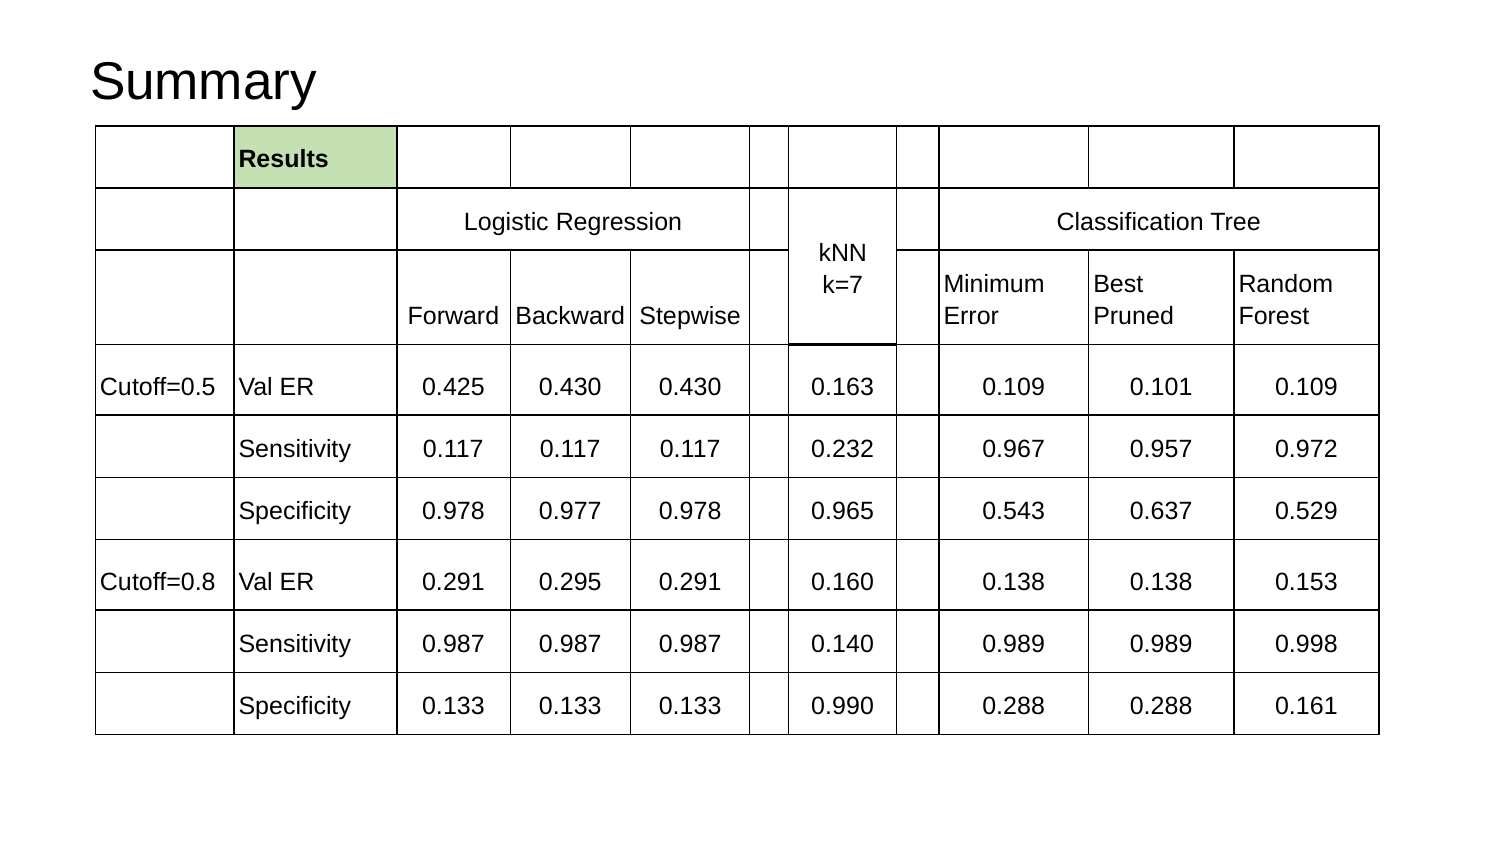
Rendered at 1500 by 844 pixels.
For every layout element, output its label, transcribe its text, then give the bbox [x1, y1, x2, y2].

table_cell [750, 416, 788, 477]
table_cell 0.133 [631, 673, 749, 734]
table_cell Minimum Error [940, 251, 1088, 344]
table_cell 0.965 [789, 478, 896, 539]
table_cell 0.425 [398, 345, 510, 414]
table_cell 0.957 [1089, 416, 1233, 477]
table_cell 0.291 [398, 540, 510, 609]
table_cell [897, 189, 938, 249]
table_cell 0.138 [1089, 540, 1233, 609]
table_cell 0.295 [511, 540, 630, 609]
table_cell [897, 478, 938, 539]
table_cell Stepwise [631, 251, 749, 344]
table_header [398, 127, 510, 187]
table_cell Sensitivity [235, 611, 396, 672]
table_cell [750, 345, 788, 414]
table_cell 0.153 [1235, 540, 1378, 609]
table_header [750, 127, 788, 187]
table_cell 0.288 [1089, 673, 1233, 734]
table_cell [897, 673, 938, 734]
table_cell [235, 189, 396, 249]
table_cell 0.291 [631, 540, 749, 609]
table_cell 0.101 [1089, 345, 1233, 414]
table_cell 0.133 [511, 673, 630, 734]
table_cell 0.161 [1235, 673, 1378, 734]
table_cell 0.109 [940, 345, 1088, 414]
table_cell Logistic Regression [398, 189, 749, 249]
table_cell 0.972 [1235, 416, 1378, 477]
table_cell 0.967 [940, 416, 1088, 477]
table_cell [96, 611, 233, 672]
table_cell 0.637 [1089, 478, 1233, 539]
table_cell 0.140 [789, 611, 896, 672]
table_cell [96, 416, 233, 477]
table_cell [750, 611, 788, 672]
table_cell [897, 611, 938, 672]
table_cell 0.978 [398, 478, 510, 539]
table_cell 0.430 [631, 345, 749, 414]
table_cell Val ER [235, 345, 396, 414]
table_cell [897, 416, 938, 477]
table_cell 0.989 [1089, 611, 1233, 672]
table_cell 0.163 [789, 346, 896, 414]
table_header [96, 127, 233, 187]
table_cell 0.117 [631, 416, 749, 477]
table_cell Forward [398, 251, 510, 344]
table_cell 0.987 [631, 611, 749, 672]
table_cell Val ER [235, 540, 396, 609]
table_cell kNN k=7 [789, 189, 896, 343]
table_cell 0.990 [789, 673, 896, 734]
table_header Results [235, 127, 396, 187]
table_cell 0.117 [511, 416, 630, 477]
table_header [789, 127, 896, 187]
table_cell Specificity [235, 478, 396, 539]
table_cell 0.133 [398, 673, 510, 734]
table_cell [750, 251, 788, 344]
table_cell 0.987 [398, 611, 510, 672]
table_cell Sensitivity [235, 416, 396, 477]
table_header [1235, 127, 1378, 187]
title Summary [75, 31, 1425, 126]
text_box [69, 468, 1477, 822]
table_cell 0.138 [940, 540, 1088, 609]
table_cell Classification Tree [940, 189, 1378, 249]
table_cell [96, 478, 233, 539]
table_cell Backward [511, 251, 630, 344]
table_cell 0.978 [631, 478, 749, 539]
table_cell [897, 251, 938, 344]
table_cell 0.232 [789, 416, 896, 477]
table_header [511, 127, 630, 187]
table_cell 0.989 [940, 611, 1088, 672]
table_cell [96, 189, 233, 249]
table_cell 0.160 [789, 540, 896, 609]
table_header [1089, 127, 1233, 187]
table_cell [235, 251, 396, 344]
table_cell 0.109 [1235, 345, 1378, 414]
table_cell [96, 673, 233, 734]
table_cell [897, 540, 938, 609]
table_cell Random Forest [1235, 251, 1378, 344]
table_header [897, 127, 938, 187]
table_cell Best Pruned [1089, 251, 1233, 344]
table_cell [750, 478, 788, 539]
table_cell 0.529 [1235, 478, 1378, 539]
table_header [940, 127, 1088, 187]
table_cell 0.288 [940, 673, 1088, 734]
table_header [631, 127, 749, 187]
table_cell 0.987 [511, 611, 630, 672]
table_cell Specificity [235, 673, 396, 734]
table_cell [750, 540, 788, 609]
table_cell [750, 189, 788, 249]
table_cell Cutoff=0.8 [96, 540, 233, 609]
table_cell 0.998 [1235, 611, 1378, 672]
table_cell 0.977 [511, 478, 630, 539]
table_cell [96, 251, 233, 344]
table_cell 0.117 [398, 416, 510, 477]
table_cell 0.430 [511, 345, 630, 414]
table_cell 0.543 [940, 478, 1088, 539]
table_cell [897, 345, 938, 414]
table_cell Cutoff=0.5 [96, 345, 233, 414]
table_cell [750, 673, 788, 734]
